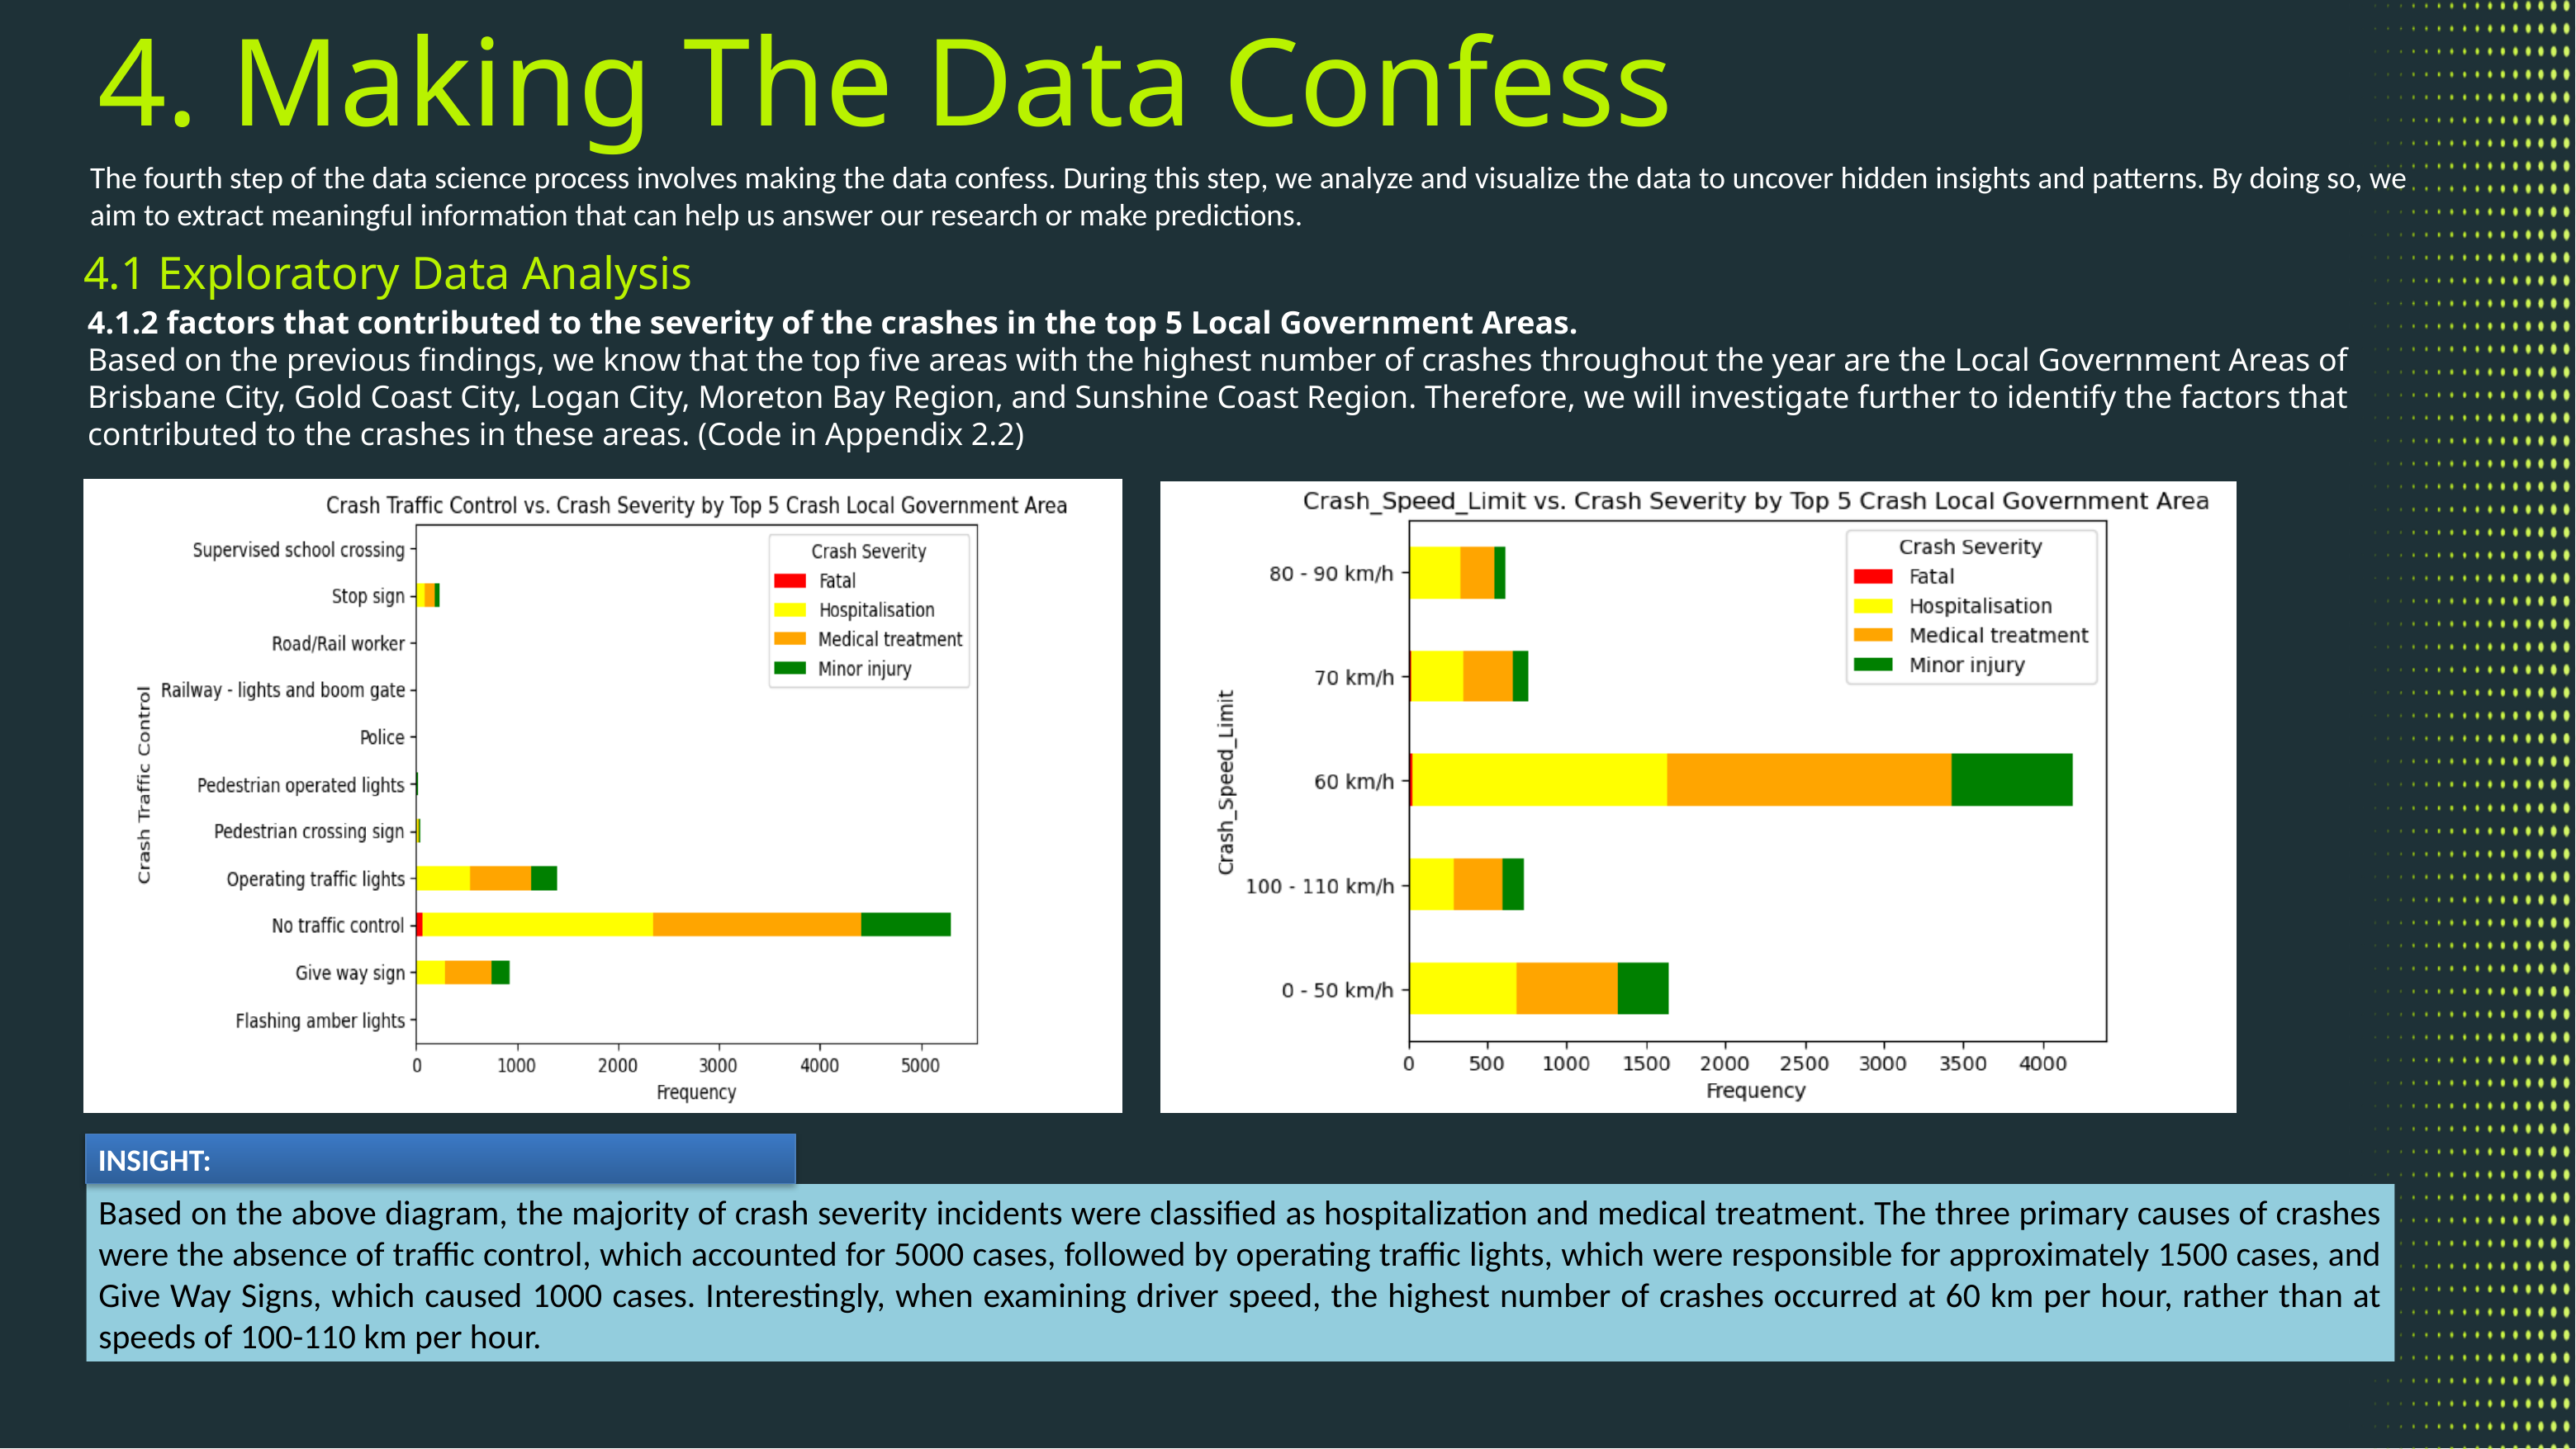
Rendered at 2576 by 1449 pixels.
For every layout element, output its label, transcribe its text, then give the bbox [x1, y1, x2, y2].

text_box INSIGHT: [85, 1134, 796, 1184]
text_box 4. Making The Data Confess [97, 5, 2147, 151]
text_box 4.1.2 factors that contributed to the severity of the crashes in the top 5 Local Government Areas. Based on the previous findings, we know that the top five areas with the highest number of crashes throughout the year are the Local Government Areas of Brisbane City, Gold Coast City, Logan City, Moreton Bay Region, and Sunshine Coast Region. Therefore, we will investigate further to identify the factors that contributed to the crashes in these areas. (Code in Appendix 2.2) [75, 296, 2417, 531]
text_box Based on the above diagram, the majority of crash severity incidents were classified as hospitalization and medical treatment. The three primary causes of crashes were the absence of traffic control, which accounted for 5000 cases, followed by operating traffic lights, which were responsible for approximately 1500 cases, and Give Way Signs, which caused 1000 cases. Interestingly, when examining driver speed, the highest number of crashes occurred at 60 km per hour, rather than at speeds of 100-110 km per hour. [86, 1184, 2395, 1361]
text_box 4.1 Exploratory Data Analysis [83, 240, 942, 296]
picture [83, 0, 2576, 1449]
text_box The fourth step of the data science process involves making the data confess. During this step, we analyze and visualize the data to uncover hidden insights and patterns. By doing so, we aim to extract meaningful information that can help us answer our research or make predictions. [78, 151, 2430, 239]
